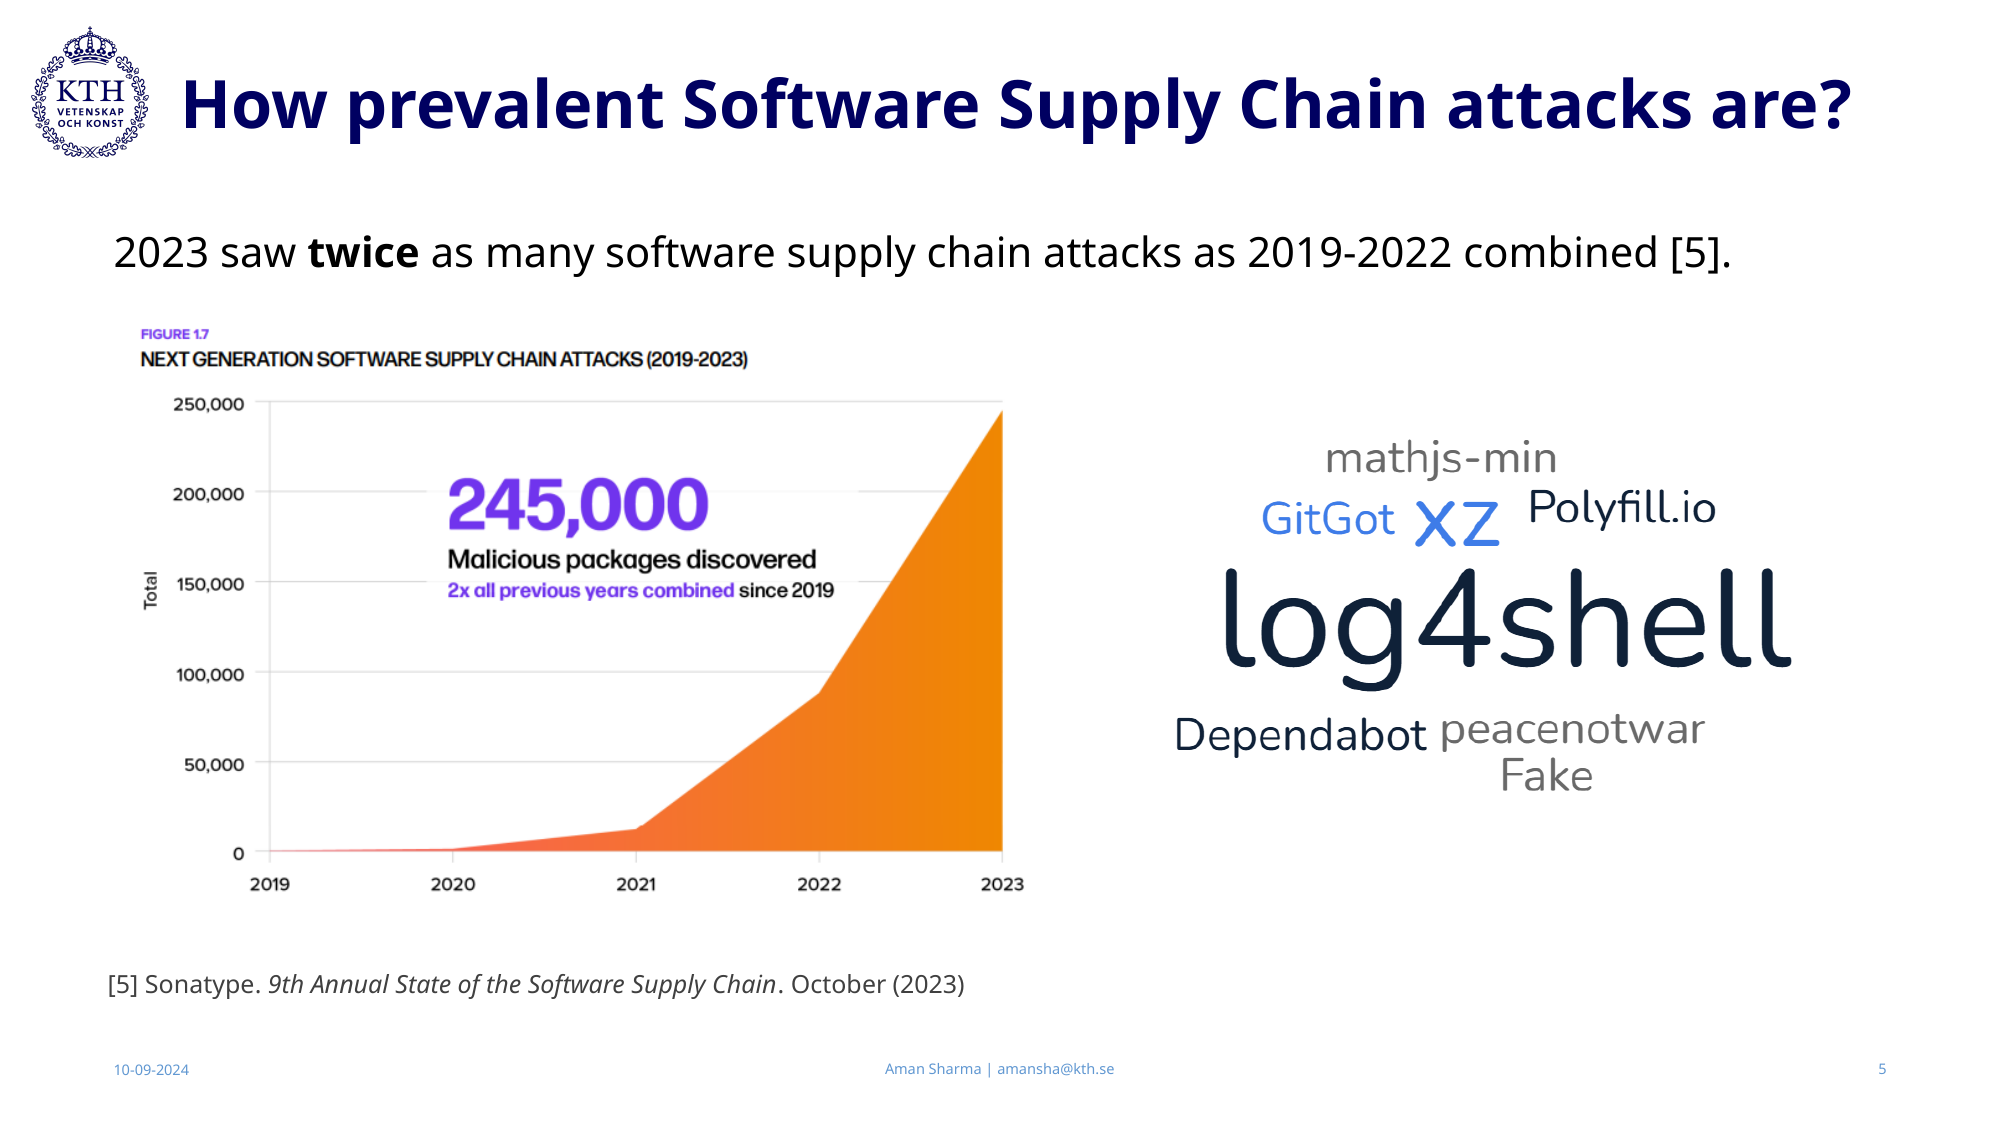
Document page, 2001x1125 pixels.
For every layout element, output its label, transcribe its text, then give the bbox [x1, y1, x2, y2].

picture [116, 318, 1029, 905]
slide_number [98, 1061, 549, 1078]
title How prevalent Software Supply Chain attacks are? [165, 53, 1902, 151]
list 2023 saw twice as many software supply chain attacks as 2019-2022 combined [5]. [98, 224, 1902, 1038]
picture [31, 26, 149, 158]
slide_number 5 [1451, 1061, 1902, 1078]
picture [1033, 304, 1998, 958]
text_box [5] Sonatype. 9th Annual State of the Software Supply Chain. October (2023) [93, 960, 1482, 1006]
footer Aman Sharma | amansha@kth.se [662, 1061, 1338, 1078]
